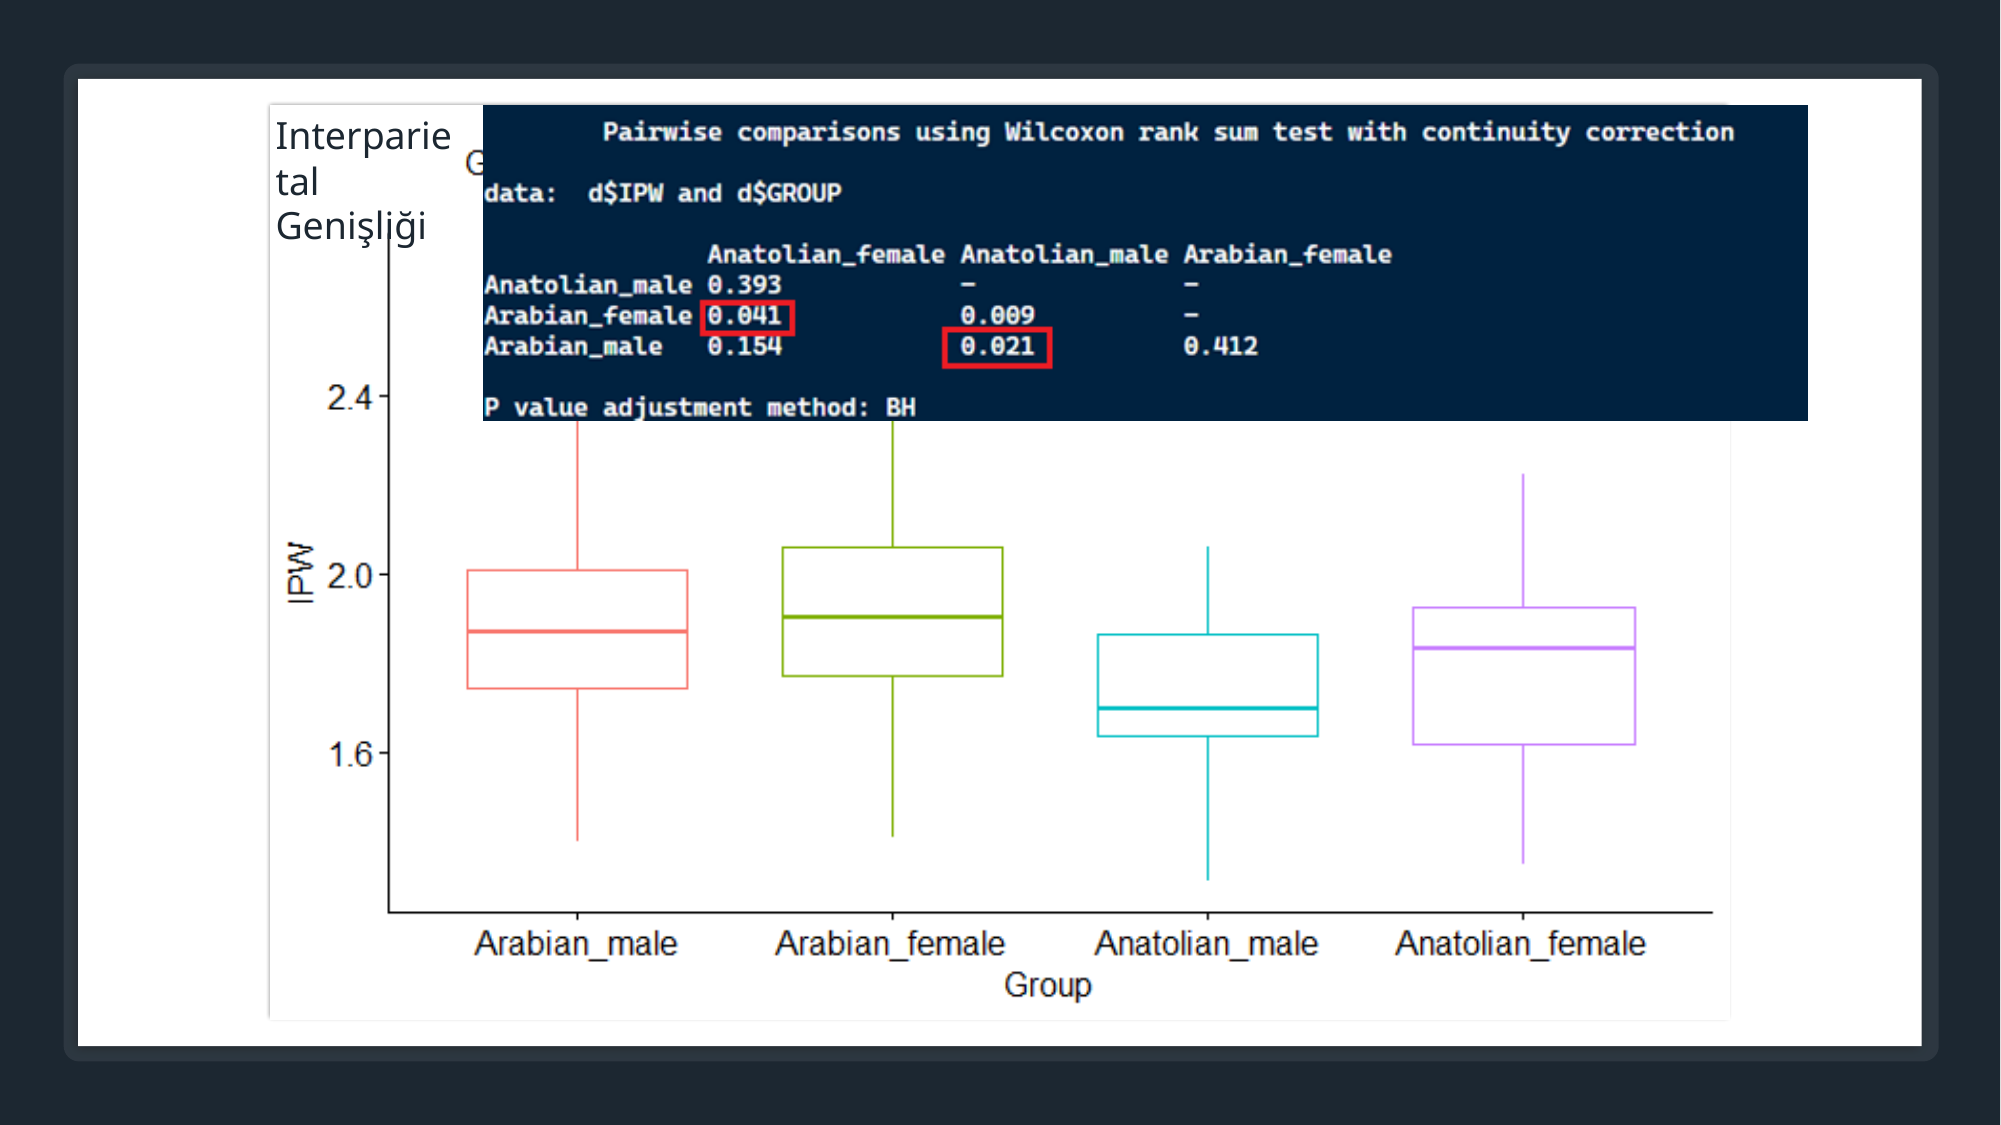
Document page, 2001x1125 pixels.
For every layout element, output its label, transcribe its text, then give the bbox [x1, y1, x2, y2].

text_box [0, 0, 2000, 1125]
picture [482, 104, 1808, 422]
text_box [78, 78, 1924, 1047]
text_box Interparietal Genişliği [260, 105, 265, 255]
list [270, 105, 1730, 1020]
